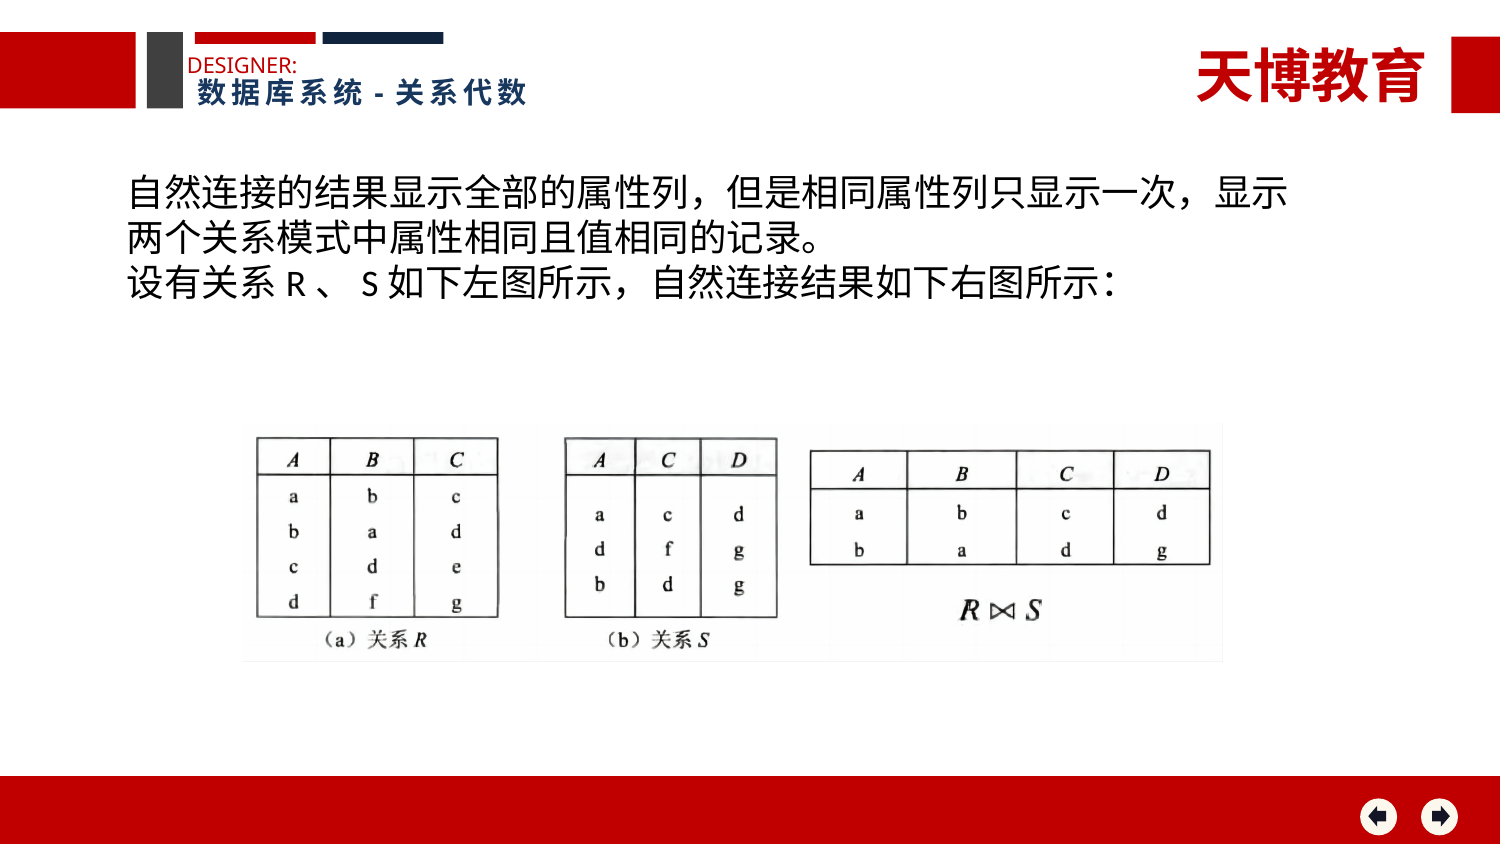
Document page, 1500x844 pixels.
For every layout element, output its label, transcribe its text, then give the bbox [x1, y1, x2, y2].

text_box DESIGNER: [172, 43, 313, 85]
picture [241, 423, 1223, 662]
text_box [194, 31, 444, 45]
text_box 天博教育 [1180, 32, 1444, 117]
text_box 数据库系统-关系代数 [182, 67, 933, 118]
text_box 自然连接的结果显示全部的属性列，但是相同属性列只显示一次，显示两个关系模式中属性相同且值相同的记录。 设有关系R、S如下左图所示，自然连接结果如下右图所示： [112, 161, 1334, 312]
